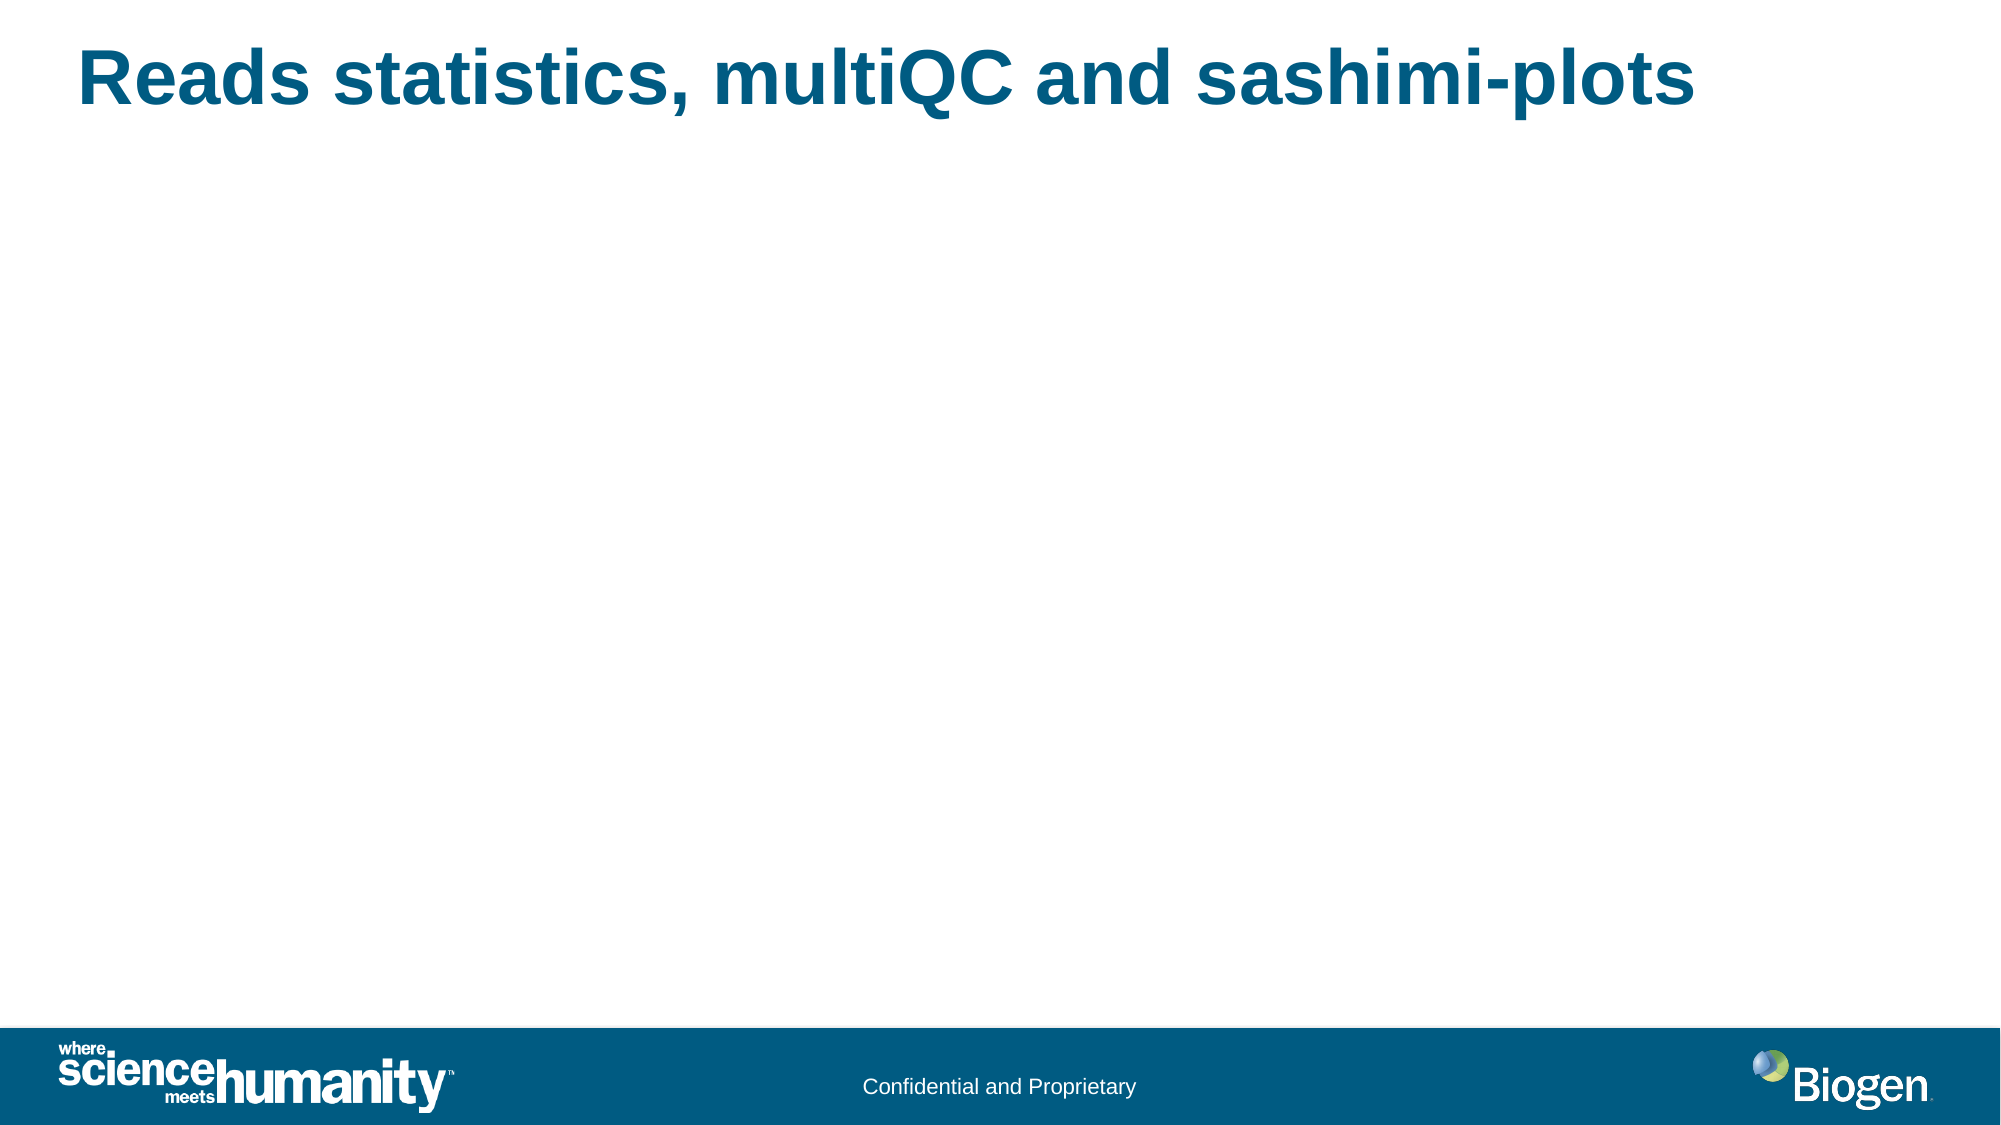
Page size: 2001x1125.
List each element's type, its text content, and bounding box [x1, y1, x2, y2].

picture [1832, 1077, 1854, 1101]
picture [1858, 1075, 1879, 1090]
picture [1795, 1068, 1819, 1101]
picture [1881, 1076, 1903, 1101]
picture [1753, 1051, 1788, 1081]
title Reads statistics, multiQC and sashimi-plots [62, 33, 1938, 146]
picture [1857, 1091, 1880, 1110]
picture [1907, 1077, 1926, 1101]
picture [1824, 1077, 1828, 1101]
